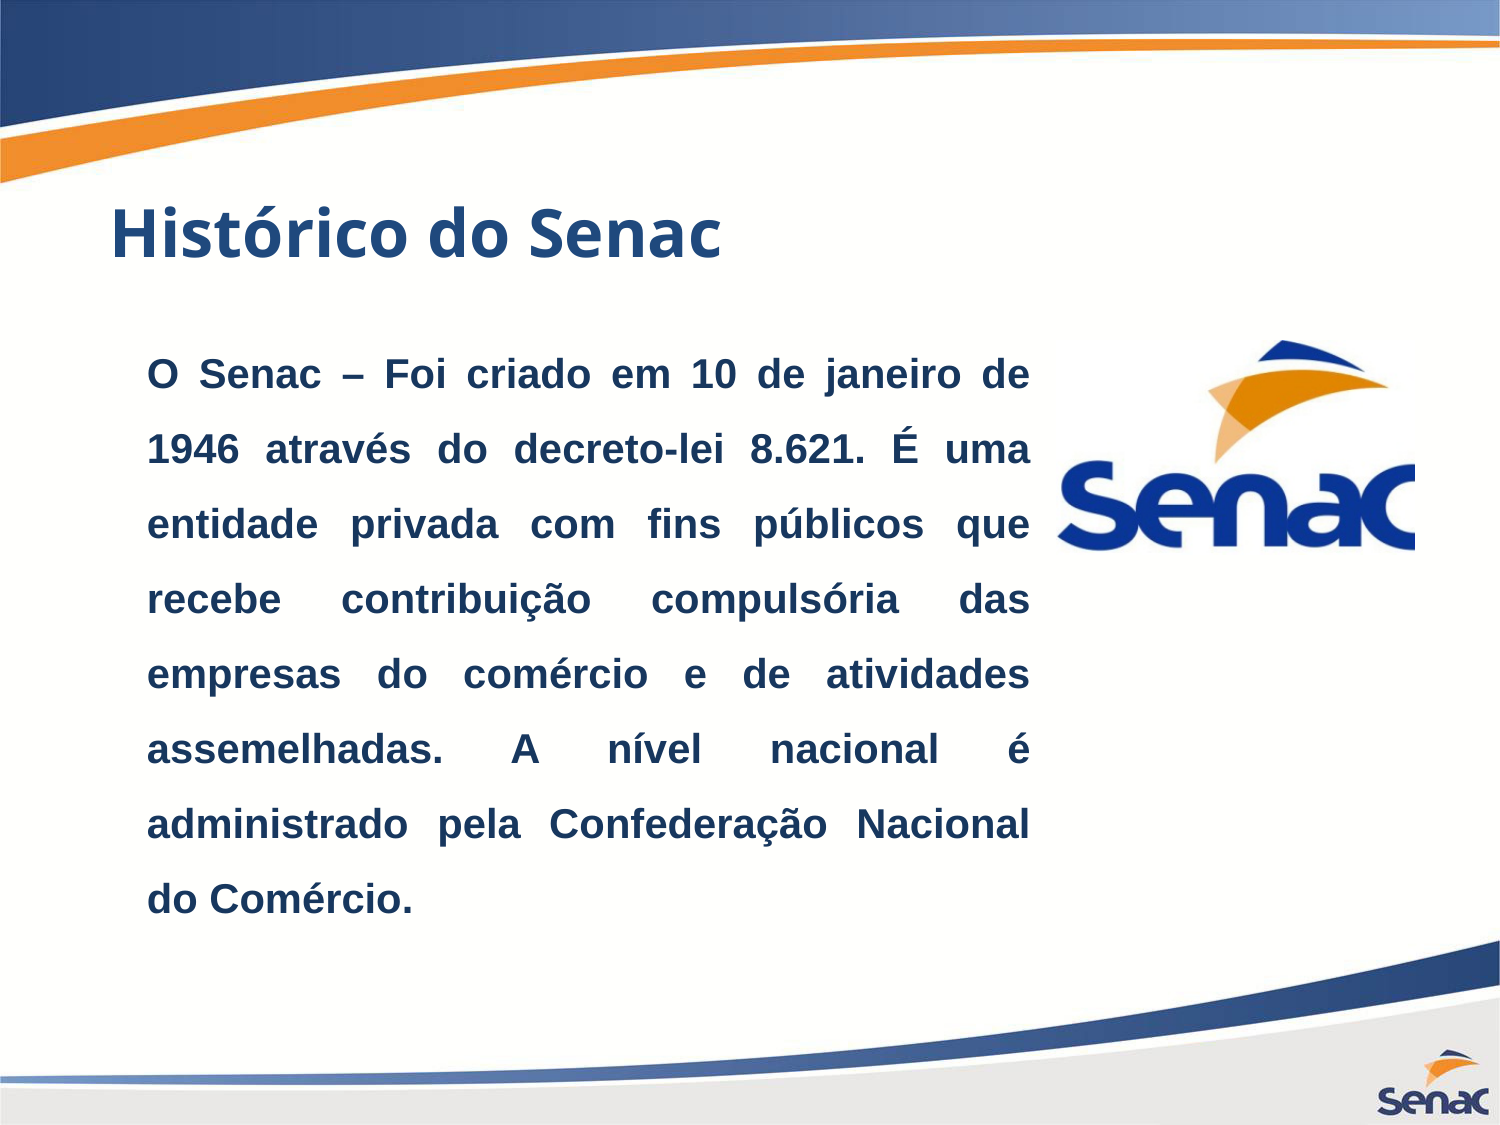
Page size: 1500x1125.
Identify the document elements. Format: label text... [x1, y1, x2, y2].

text_box O Senac – Foi criado em 10 de janeiro de 1946 através do decreto-lei 8.621. É uma entidade privada com fins públicos que recebe contribuição compulsória das empresas do comércio e de atividades assemelhadas. A nível nacional é administrado pela Confederação Nacional do Comércio. [132, 314, 1046, 1005]
picture [0, 0, 1500, 1125]
text_box Histórico do Senac [94, 183, 738, 278]
